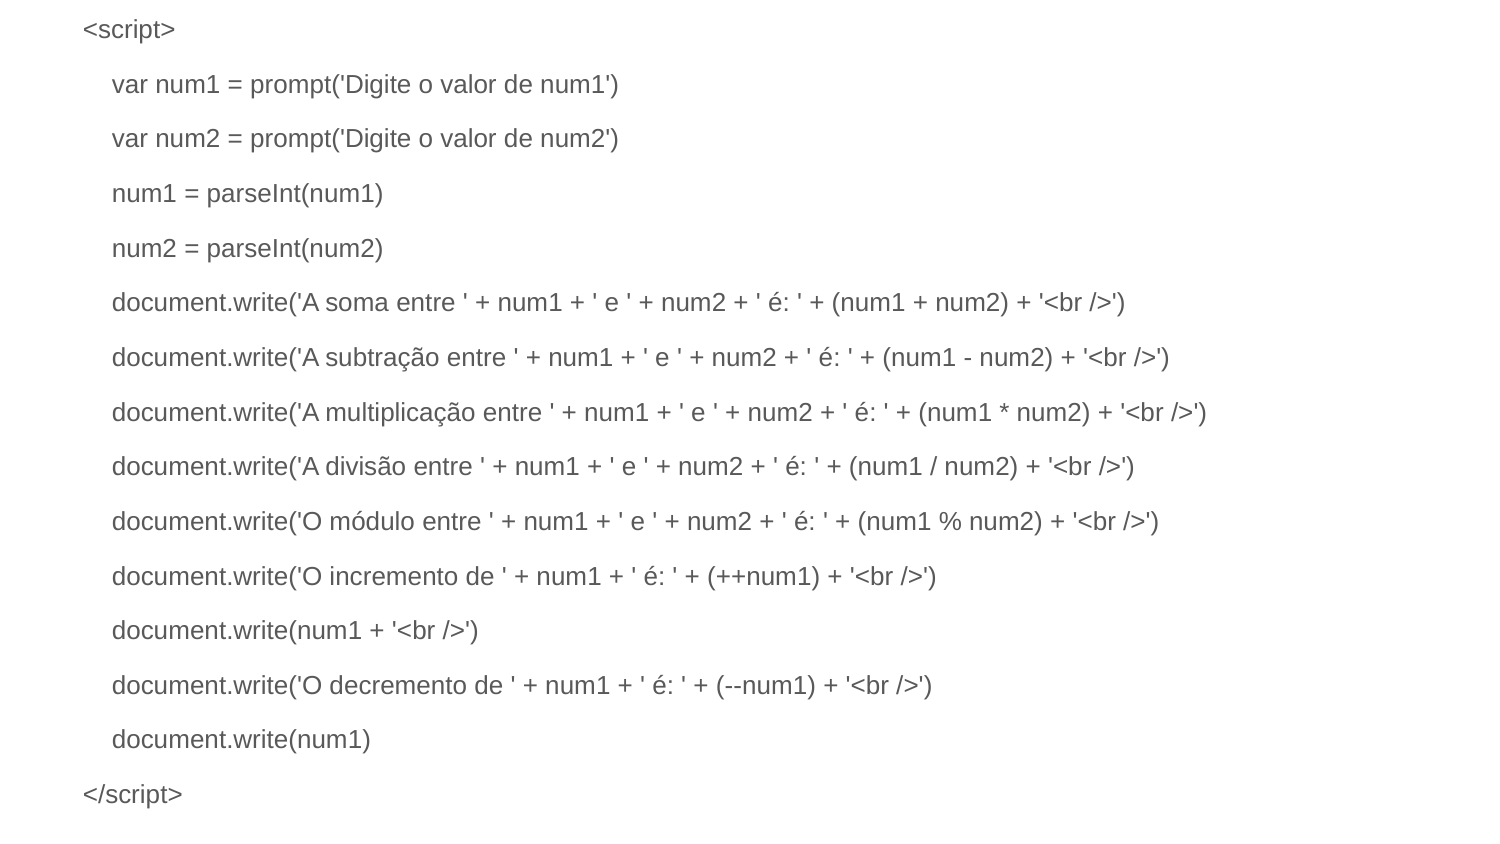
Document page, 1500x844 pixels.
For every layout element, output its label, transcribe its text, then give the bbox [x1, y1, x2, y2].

list <script> var num1 = prompt('Digite o valor de num1') var num2 = prompt('Digite o valor de num2') num1 = parseInt(num1) num2 = parseInt(num2) document.write('A soma entre ' + num1 + ' e ' + num2 + ' é: ' + (num1 + num2) + '<br />') document.write('A subtração entre ' + num1 + ' e ' + num2 + ' é: ' + (num1 - num2) + '<br />') document.write('A multiplicação entre ' + num1 + ' e ' + num2 + ' é: ' + (num1 * num2) + '<br />') document.write('A divisão entre ' + num1 + ' e ' + num2 + ' é: ' + (num1 / num2) + '<br />') document.write('O módulo entre ' + num1 + ' e ' + num2 + ' é: ' + (num1 % num2) + '<br />') document.write('O incremento de ' + num1 + ' é: ' + (++num1) + '<br />') document.write(num1 + '<br />') document.write('O decremento de ' + num1 + ' é: ' + (--num1) + '<br />') document.write(num1) </script> [38, 0, 1437, 561]
